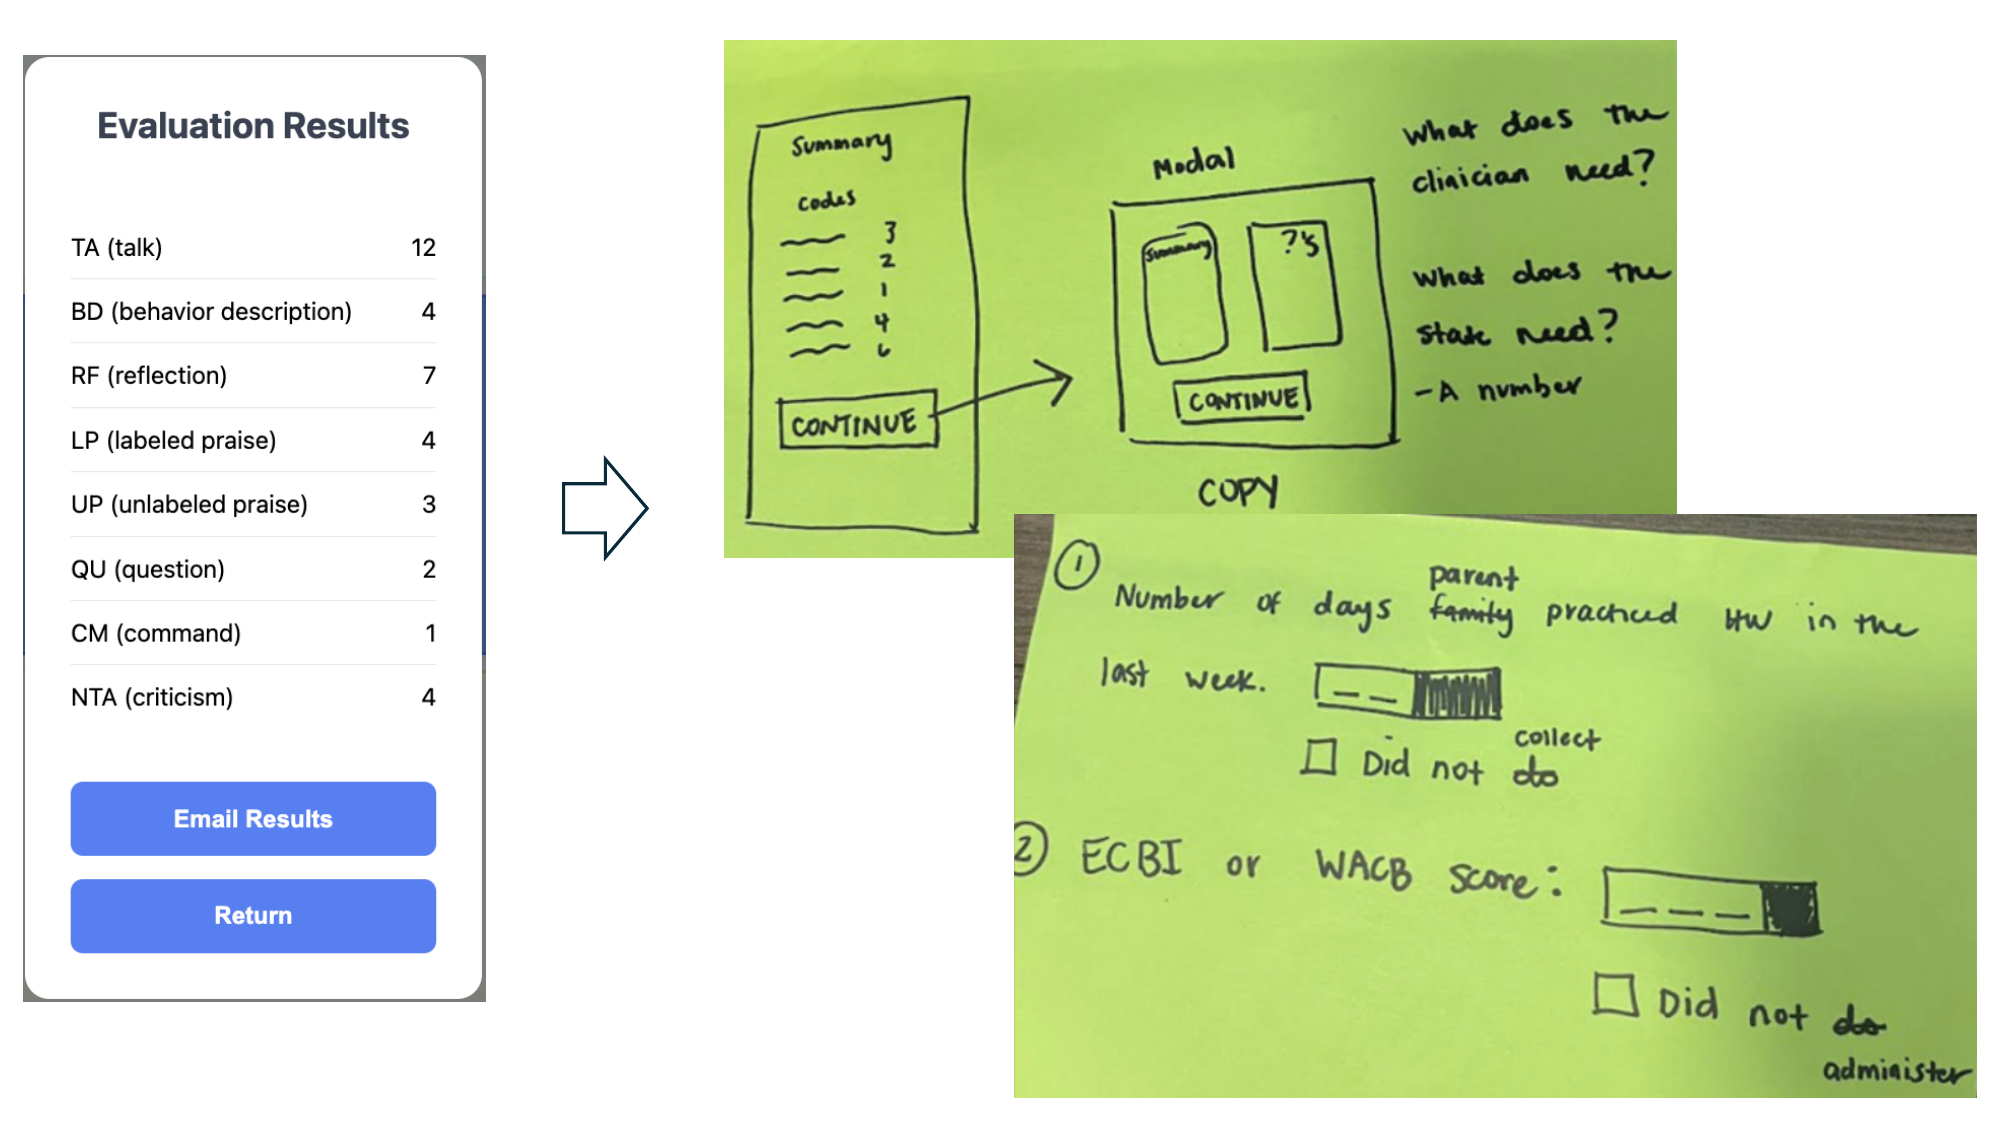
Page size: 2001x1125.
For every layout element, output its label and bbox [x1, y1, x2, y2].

picture [23, 55, 487, 1003]
text_box [562, 455, 650, 562]
picture [724, 40, 1977, 1099]
